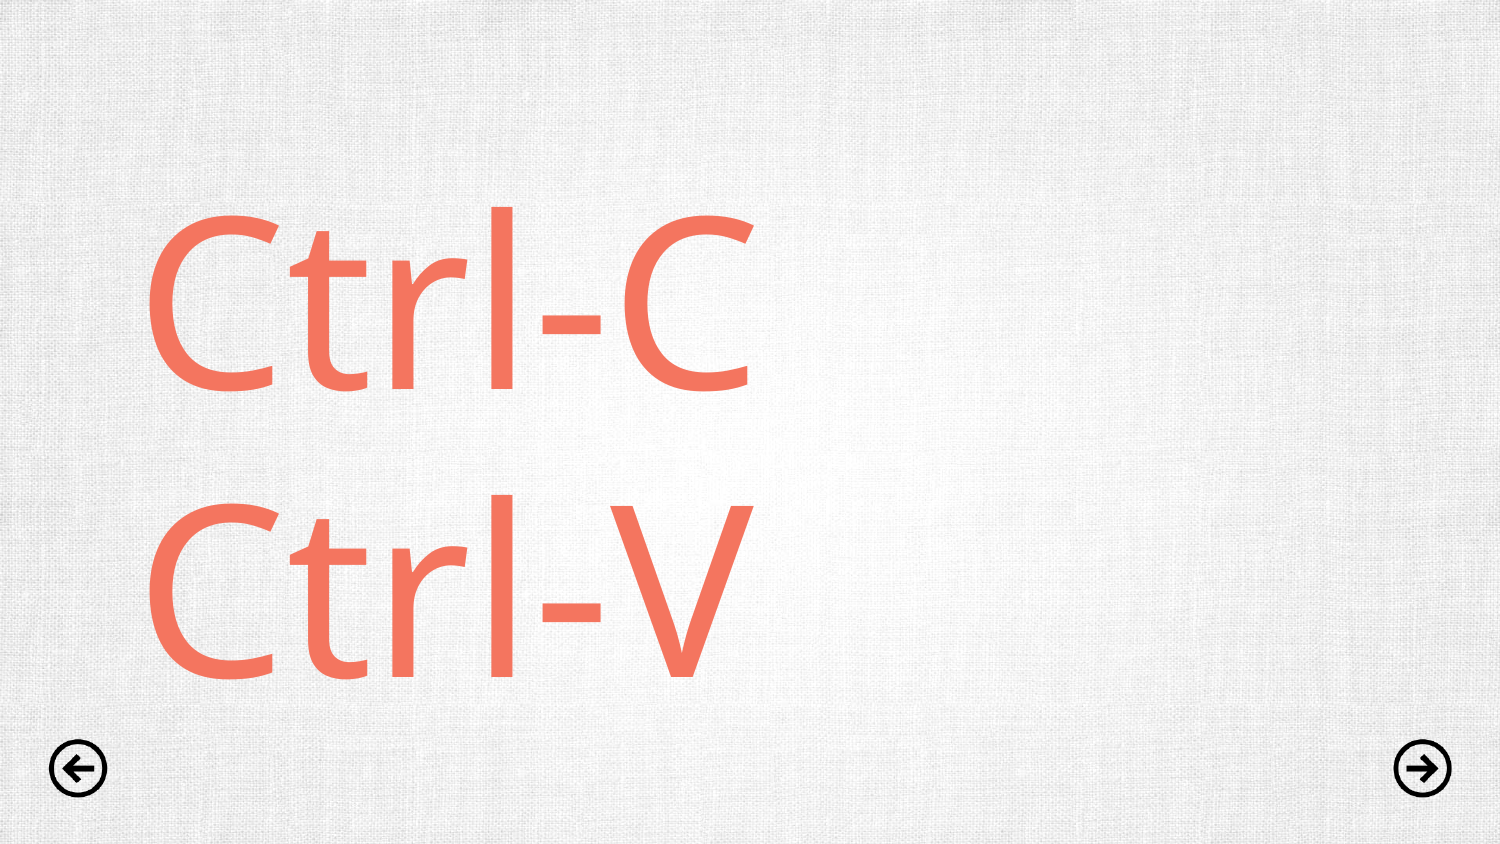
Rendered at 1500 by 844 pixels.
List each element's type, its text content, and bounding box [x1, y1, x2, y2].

picture [0, 0, 1500, 844]
text_box Ctrl-C Ctrl-V [135, 149, 1313, 725]
